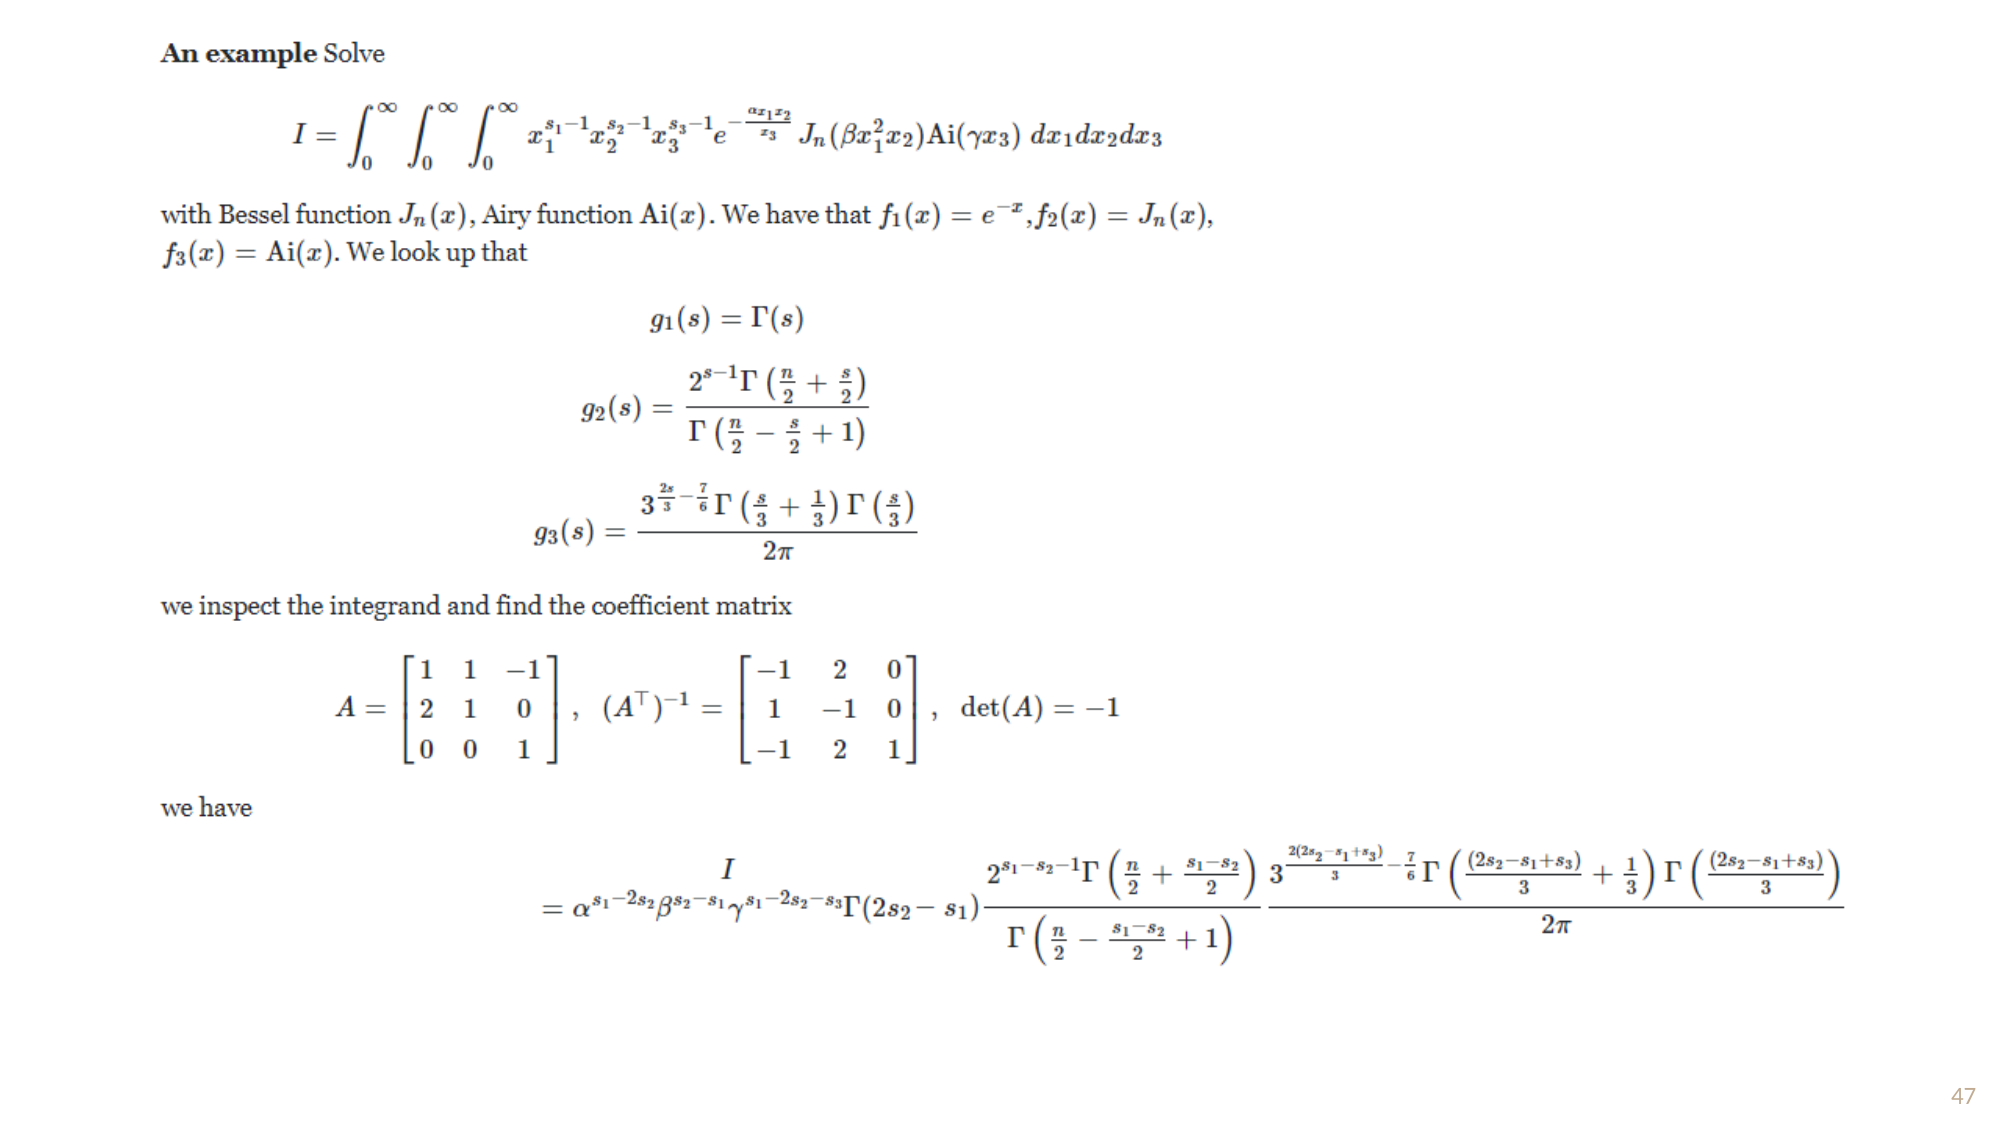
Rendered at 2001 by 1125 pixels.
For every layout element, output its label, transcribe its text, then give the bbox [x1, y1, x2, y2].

slide_number 47 [1524, 1065, 1992, 1125]
picture [117, 17, 1907, 989]
